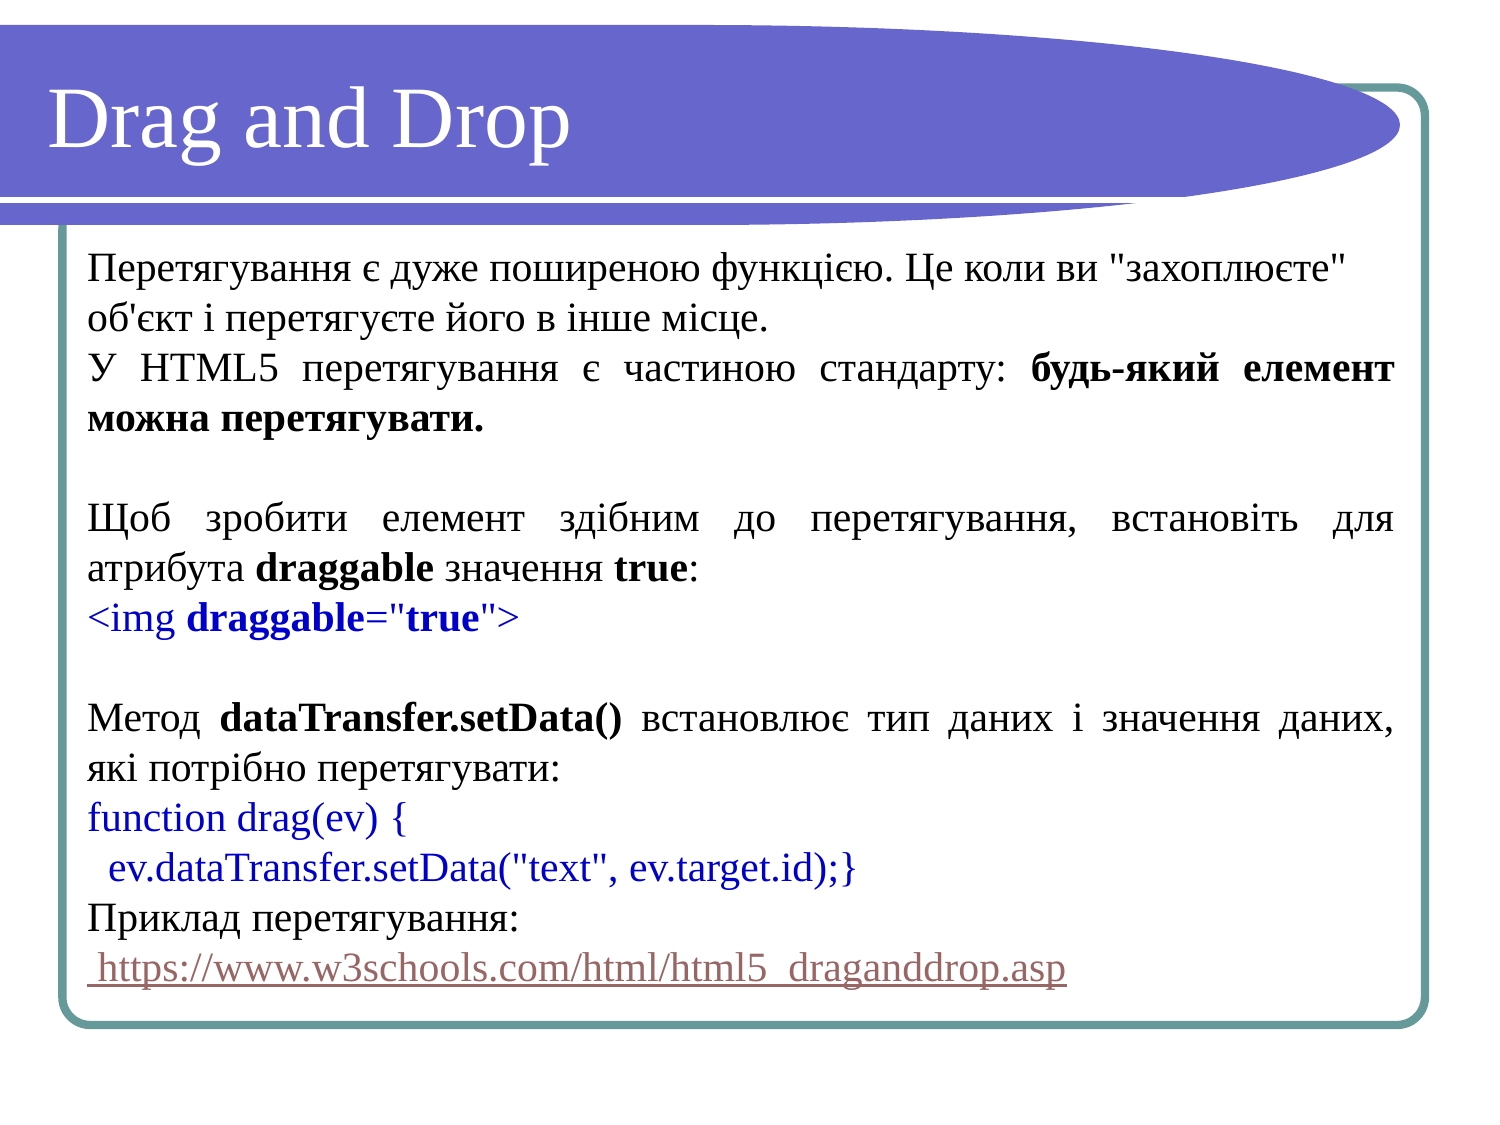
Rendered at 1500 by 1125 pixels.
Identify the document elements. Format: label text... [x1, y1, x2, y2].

list Перетягування є дуже поширеною функцією. Це коли ви "захоплюєте" об'єкт і перетягуєте його в інше місце. У HTML5 перетягування є частиною стандарту: будь-який елемент можна перетягувати. Щоб зробити елемент здібним до перетягування, встановіть для атрибута draggable значення true: <img draggable="true"> Метод dataTransfer.setData() встановлює тип даних і значення даних, які потрібно перетягувати: function drag(ev) { ev.dataTransfer.setData("text", ev.target.id);} Приклад перетягування: https://www.w3schools.com/html/html5_draganddrop.asp [72, 232, 1410, 1012]
title Drag and Drop [32, 37, 1347, 188]
